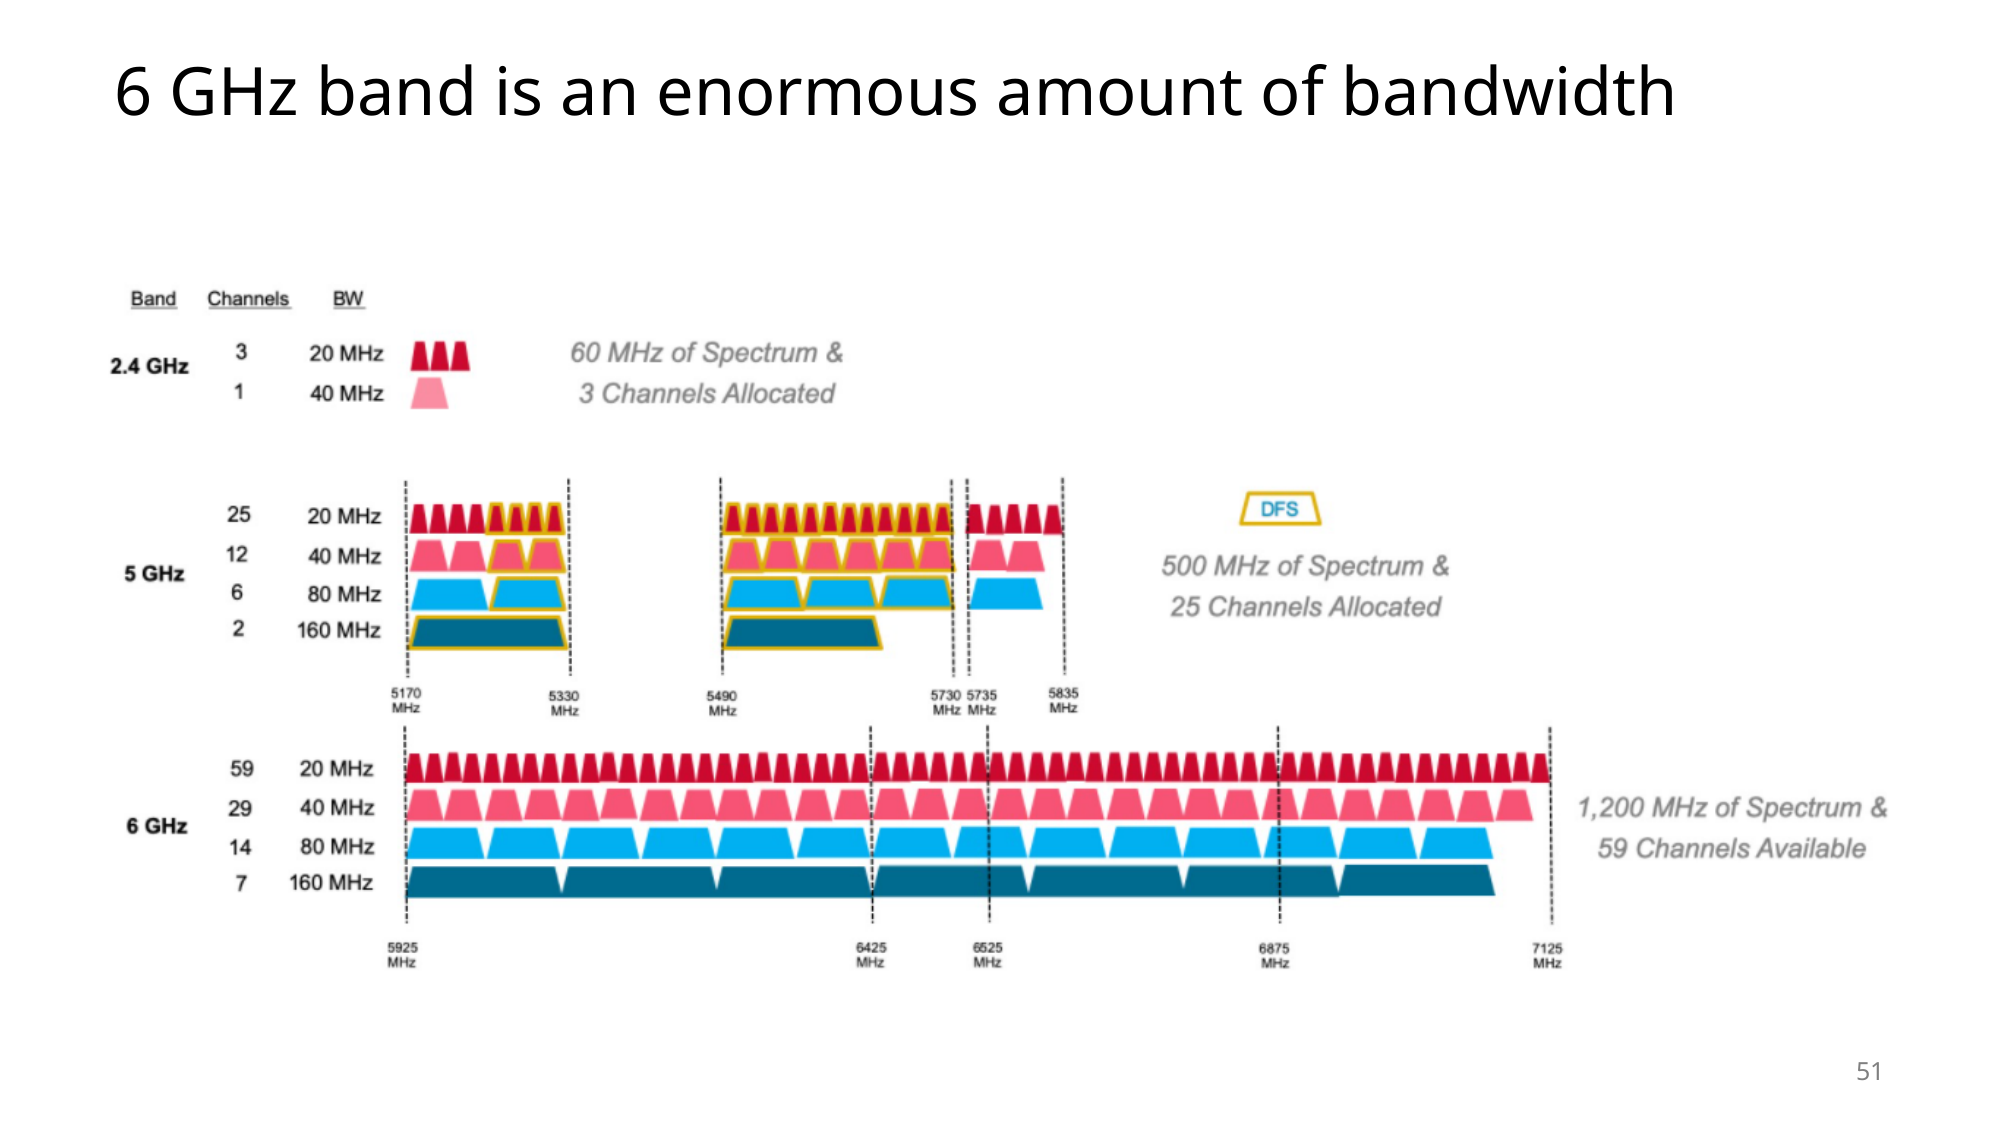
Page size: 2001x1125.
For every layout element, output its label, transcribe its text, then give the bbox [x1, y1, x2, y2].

title 6 GHz band is an enormous amount of bandwidth [99, 37, 1900, 150]
picture [99, 273, 1900, 975]
slide_number 51 [1749, 1042, 1900, 1103]
